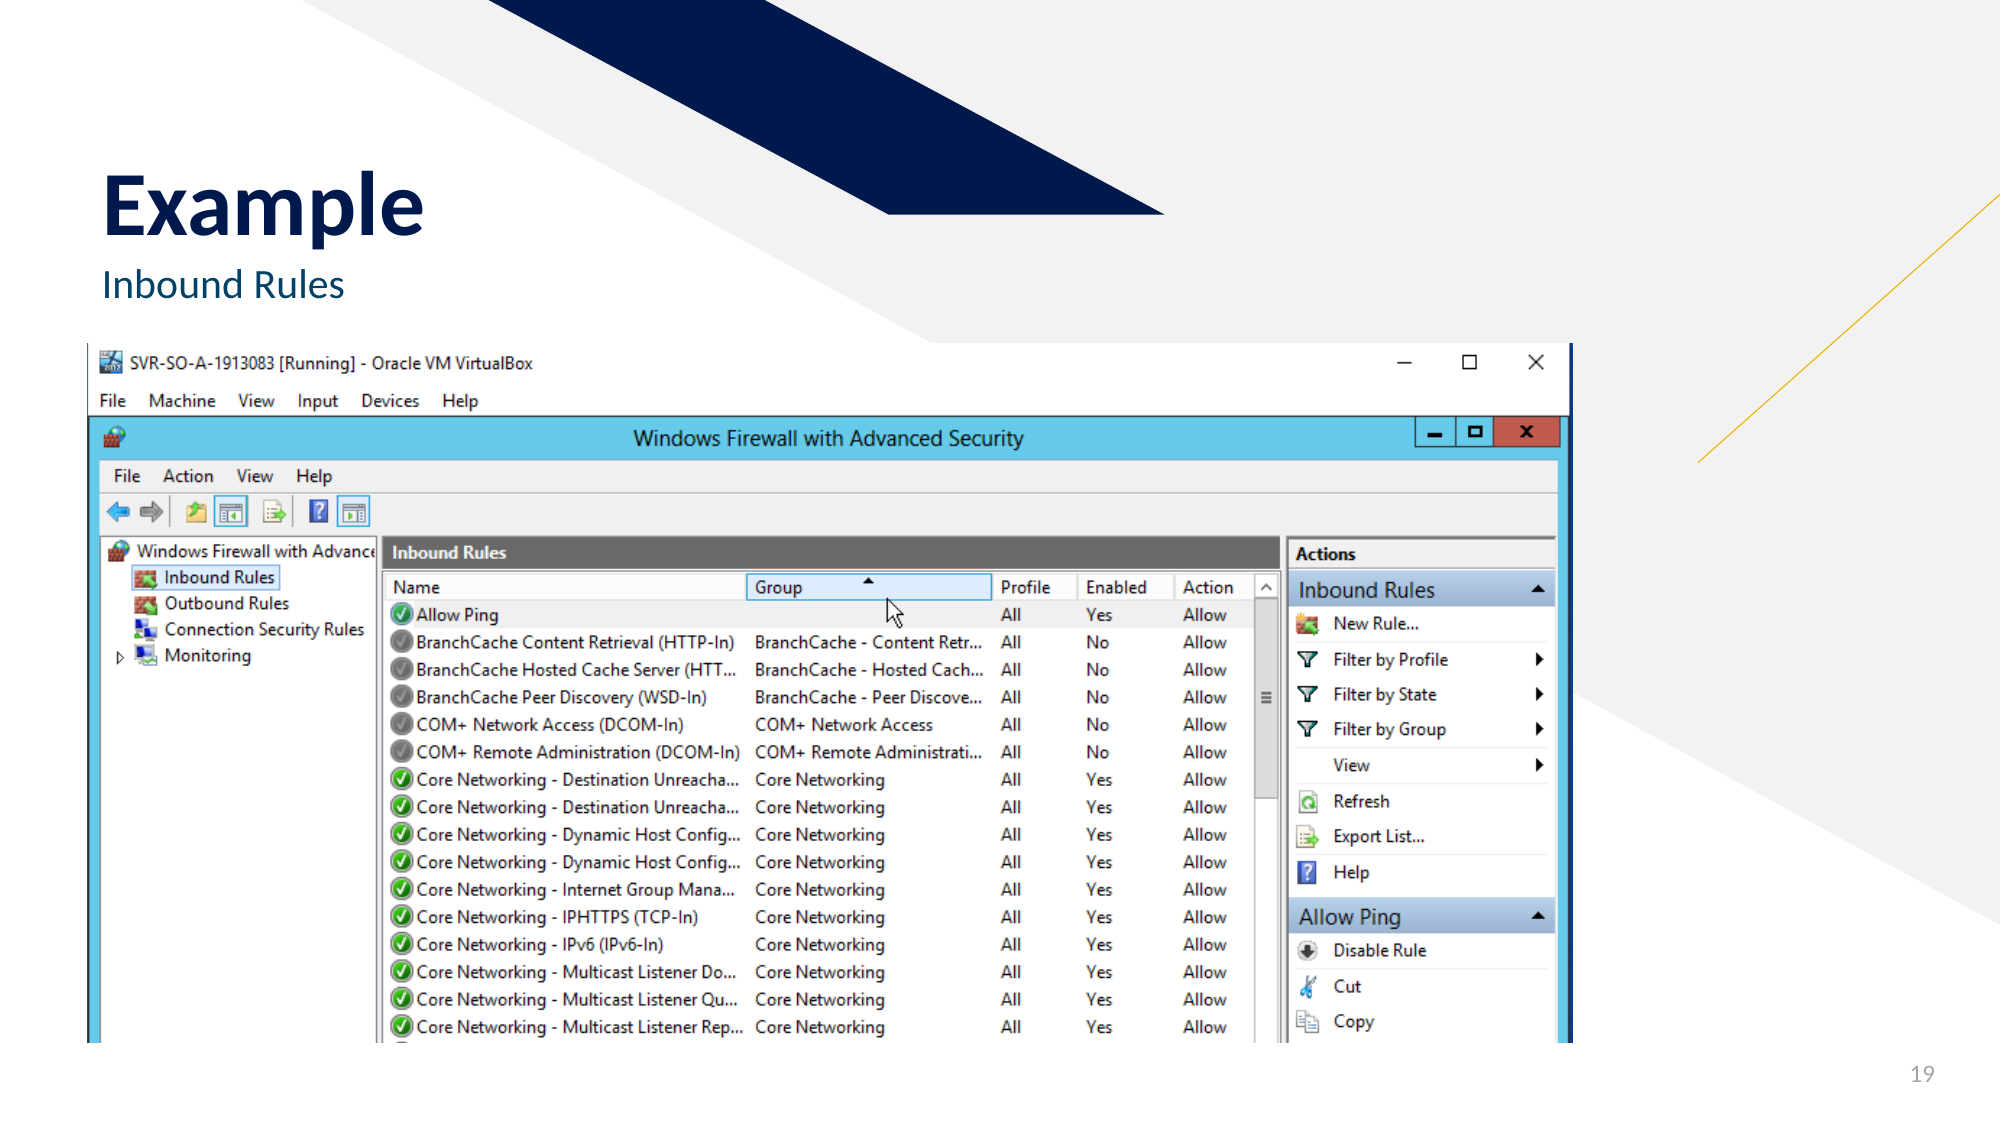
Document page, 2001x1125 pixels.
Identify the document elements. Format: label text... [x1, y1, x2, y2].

title Example [87, 56, 1292, 256]
slide_number 19 [1828, 1042, 1950, 1103]
picture [87, 343, 1573, 1043]
list Inbound Rules [87, 256, 1292, 343]
